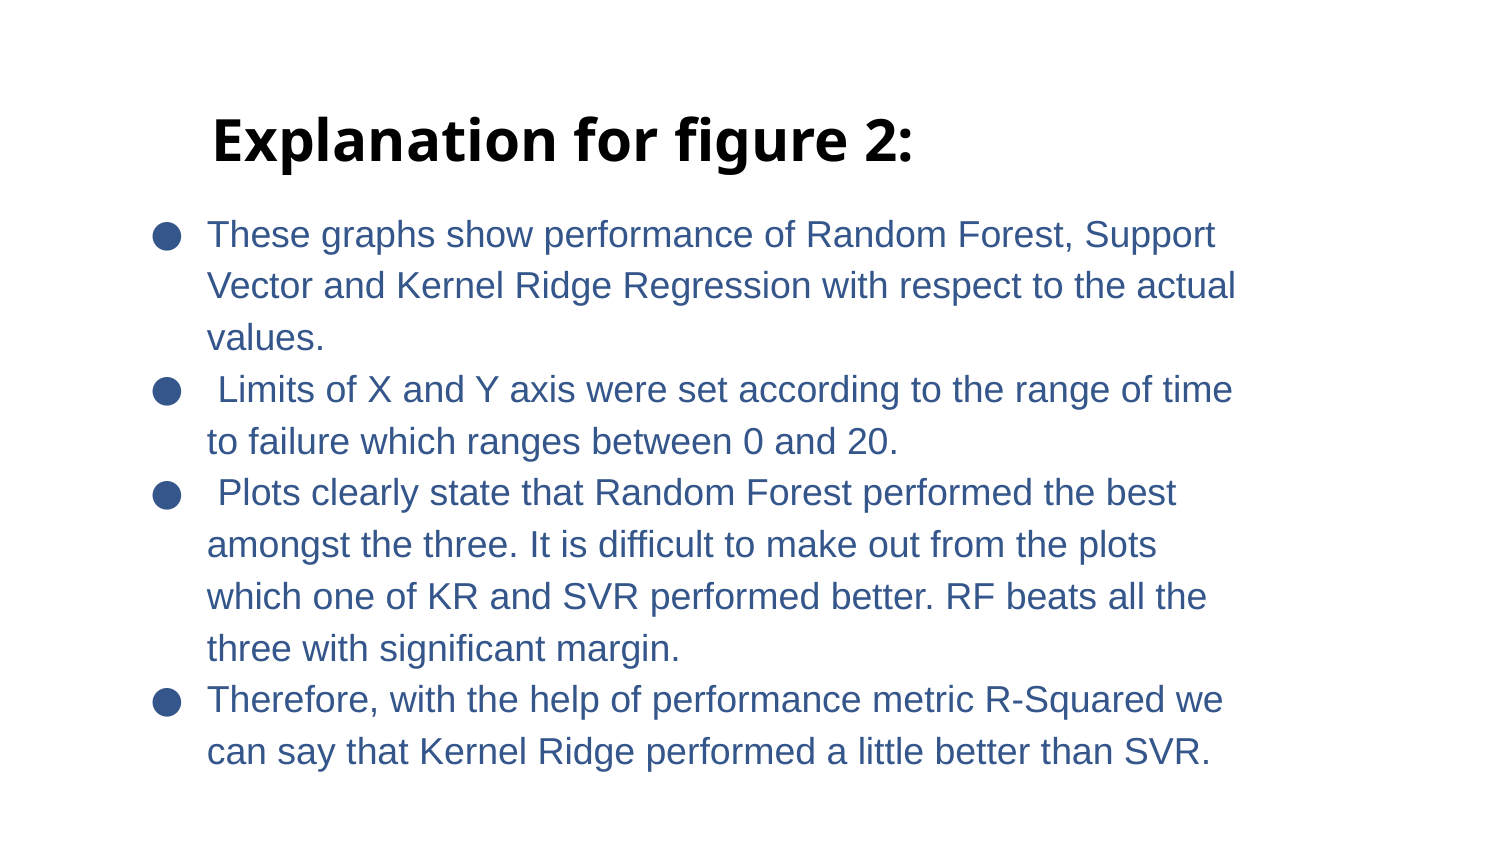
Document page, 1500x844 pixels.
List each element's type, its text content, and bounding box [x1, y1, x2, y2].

title Explanation for figure 2: [196, 88, 1411, 189]
subtitle These graphs show performance of Random Forest, Support Vector and Kernel Ridge Regression with respect to the actual values. Limits of X and Y axis were set according to the range of time to failure which ranges between 0 and 20. Plots clearly state that Random Forest performed the best amongst the three. It is difficult to make out from the plots which one of KR and SVR performed better. RF beats all the three with significant margin. Therefore, with the help of performance metric R-Squared we can say that Kernel Ridge performed a little better than SVR. [116, 188, 1266, 690]
